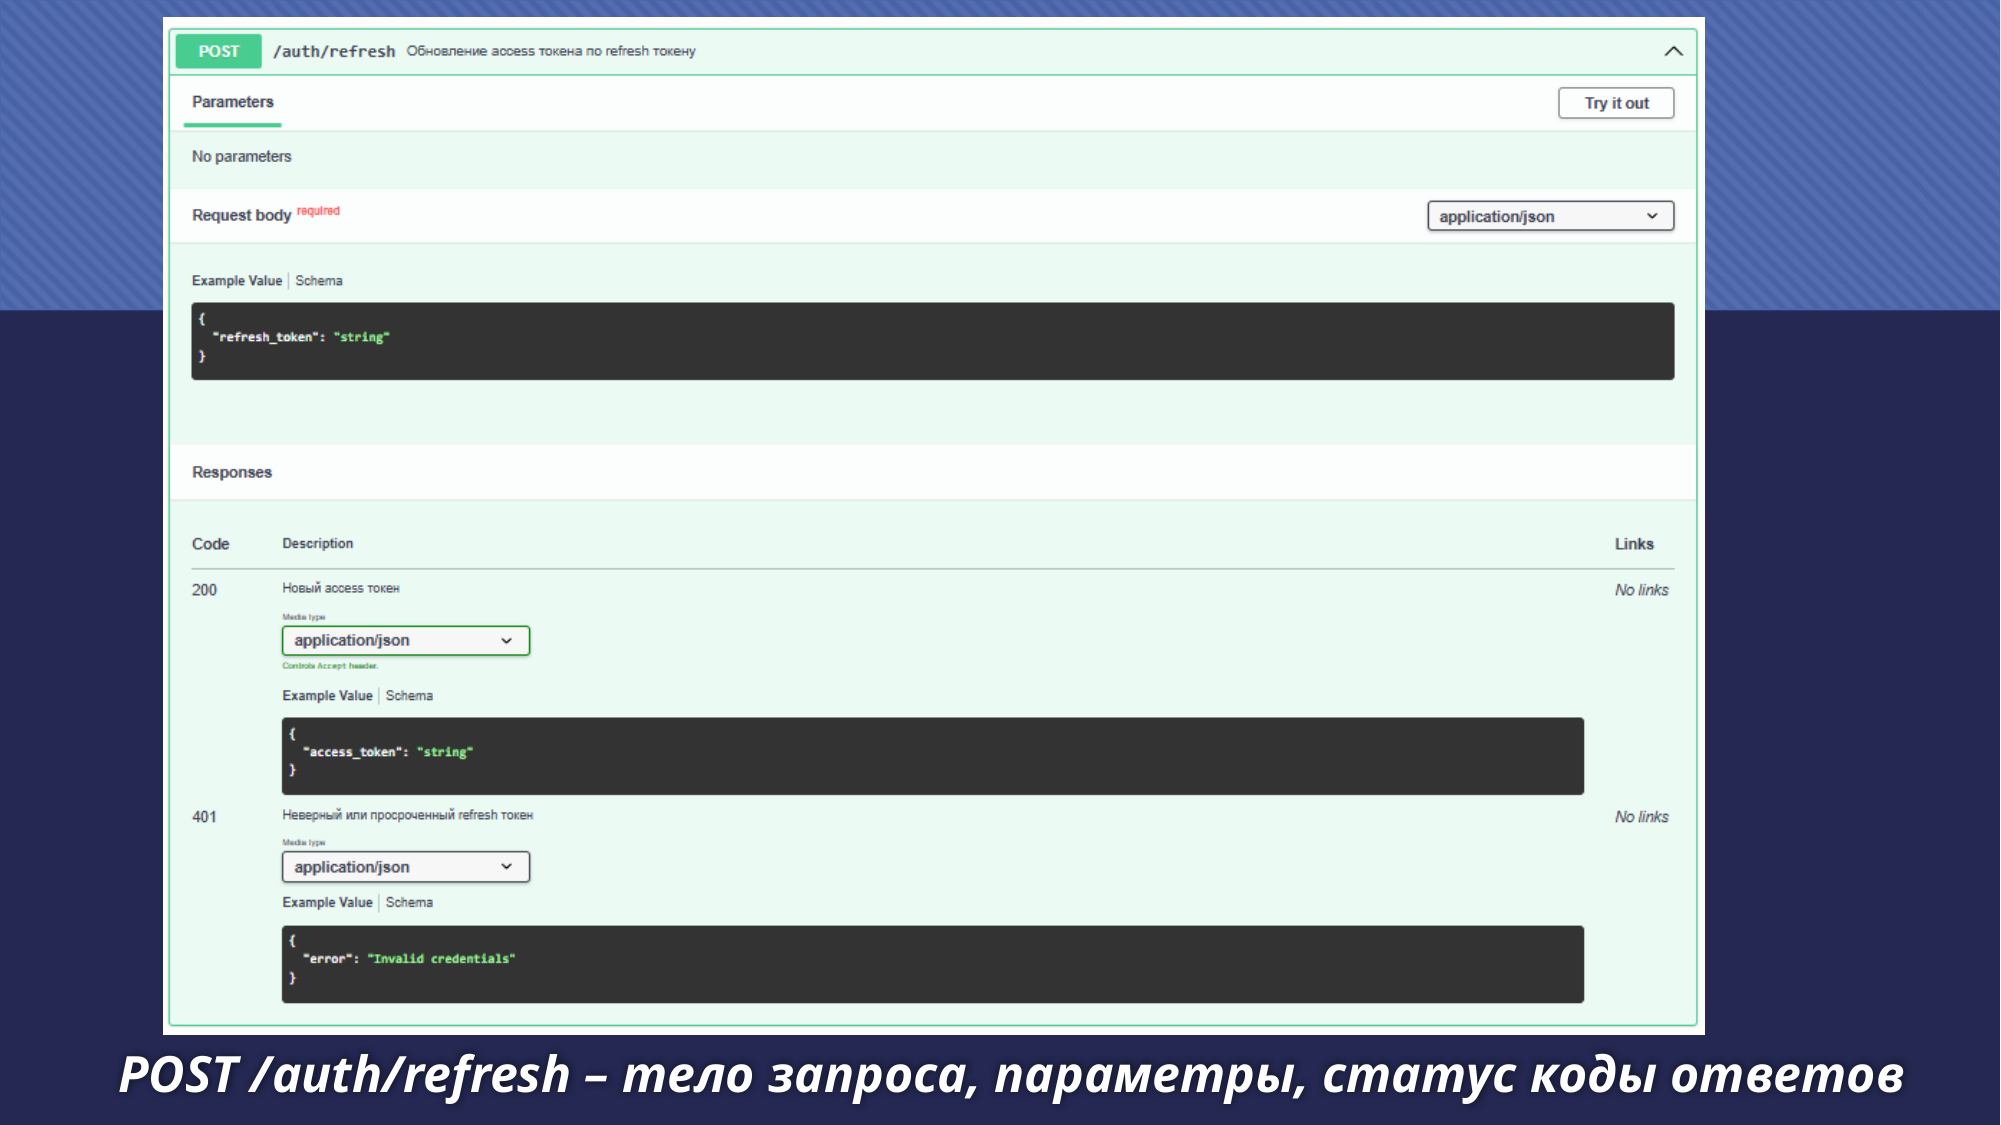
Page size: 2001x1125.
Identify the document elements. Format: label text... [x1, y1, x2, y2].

list POST /auth/refresh – тело запроса, параметры, статус коды ответов [42, 1035, 1982, 1111]
picture [163, 17, 1705, 1036]
